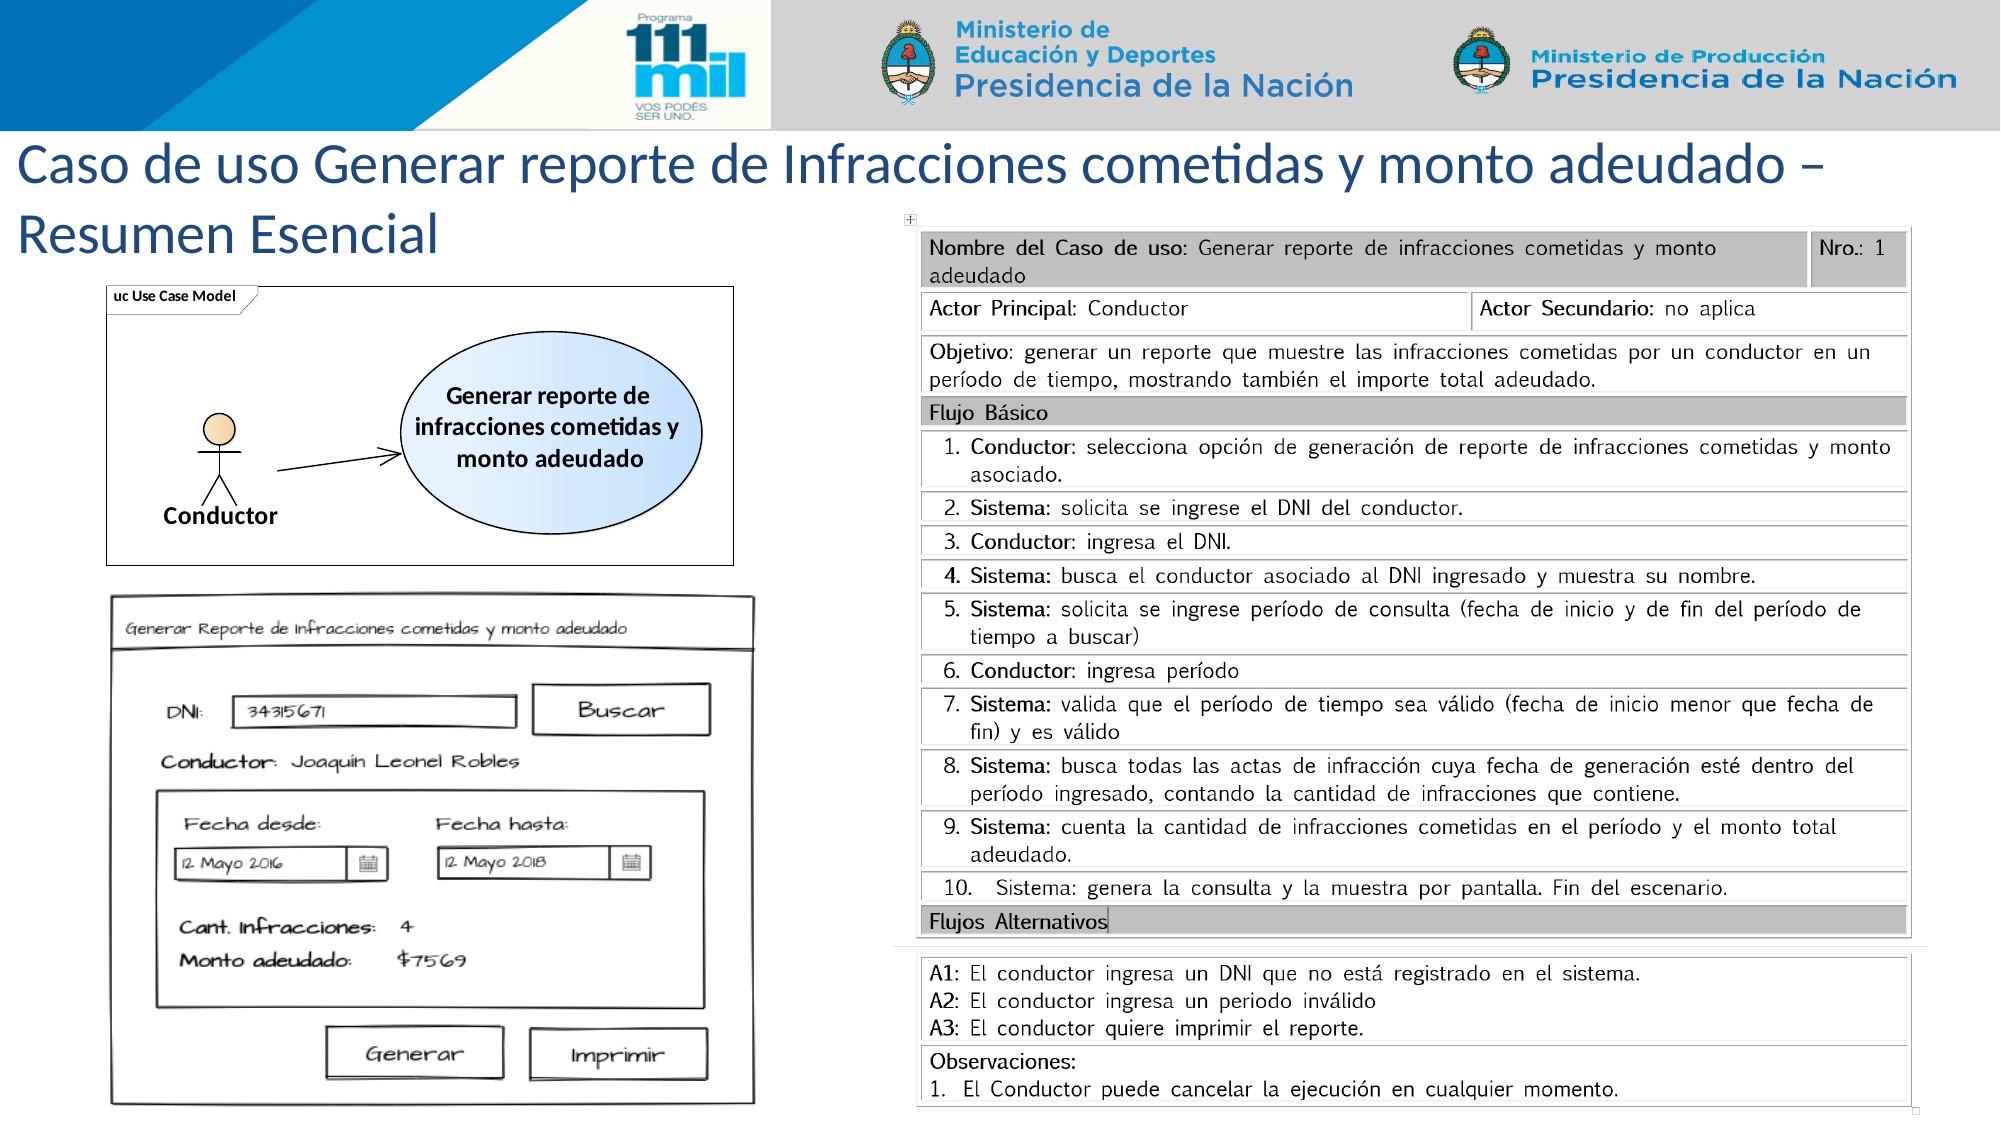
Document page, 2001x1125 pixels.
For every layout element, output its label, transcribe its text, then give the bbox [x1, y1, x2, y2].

picture [893, 208, 1929, 1125]
picture [587, 1, 769, 125]
title Caso de uso Generar reporte de Infracciones cometidas y monto adeudado – Resumen Esencial [17, 125, 2000, 267]
picture [101, 281, 738, 571]
picture [102, 584, 764, 1118]
picture [1453, 26, 1956, 94]
picture [881, 19, 1352, 109]
